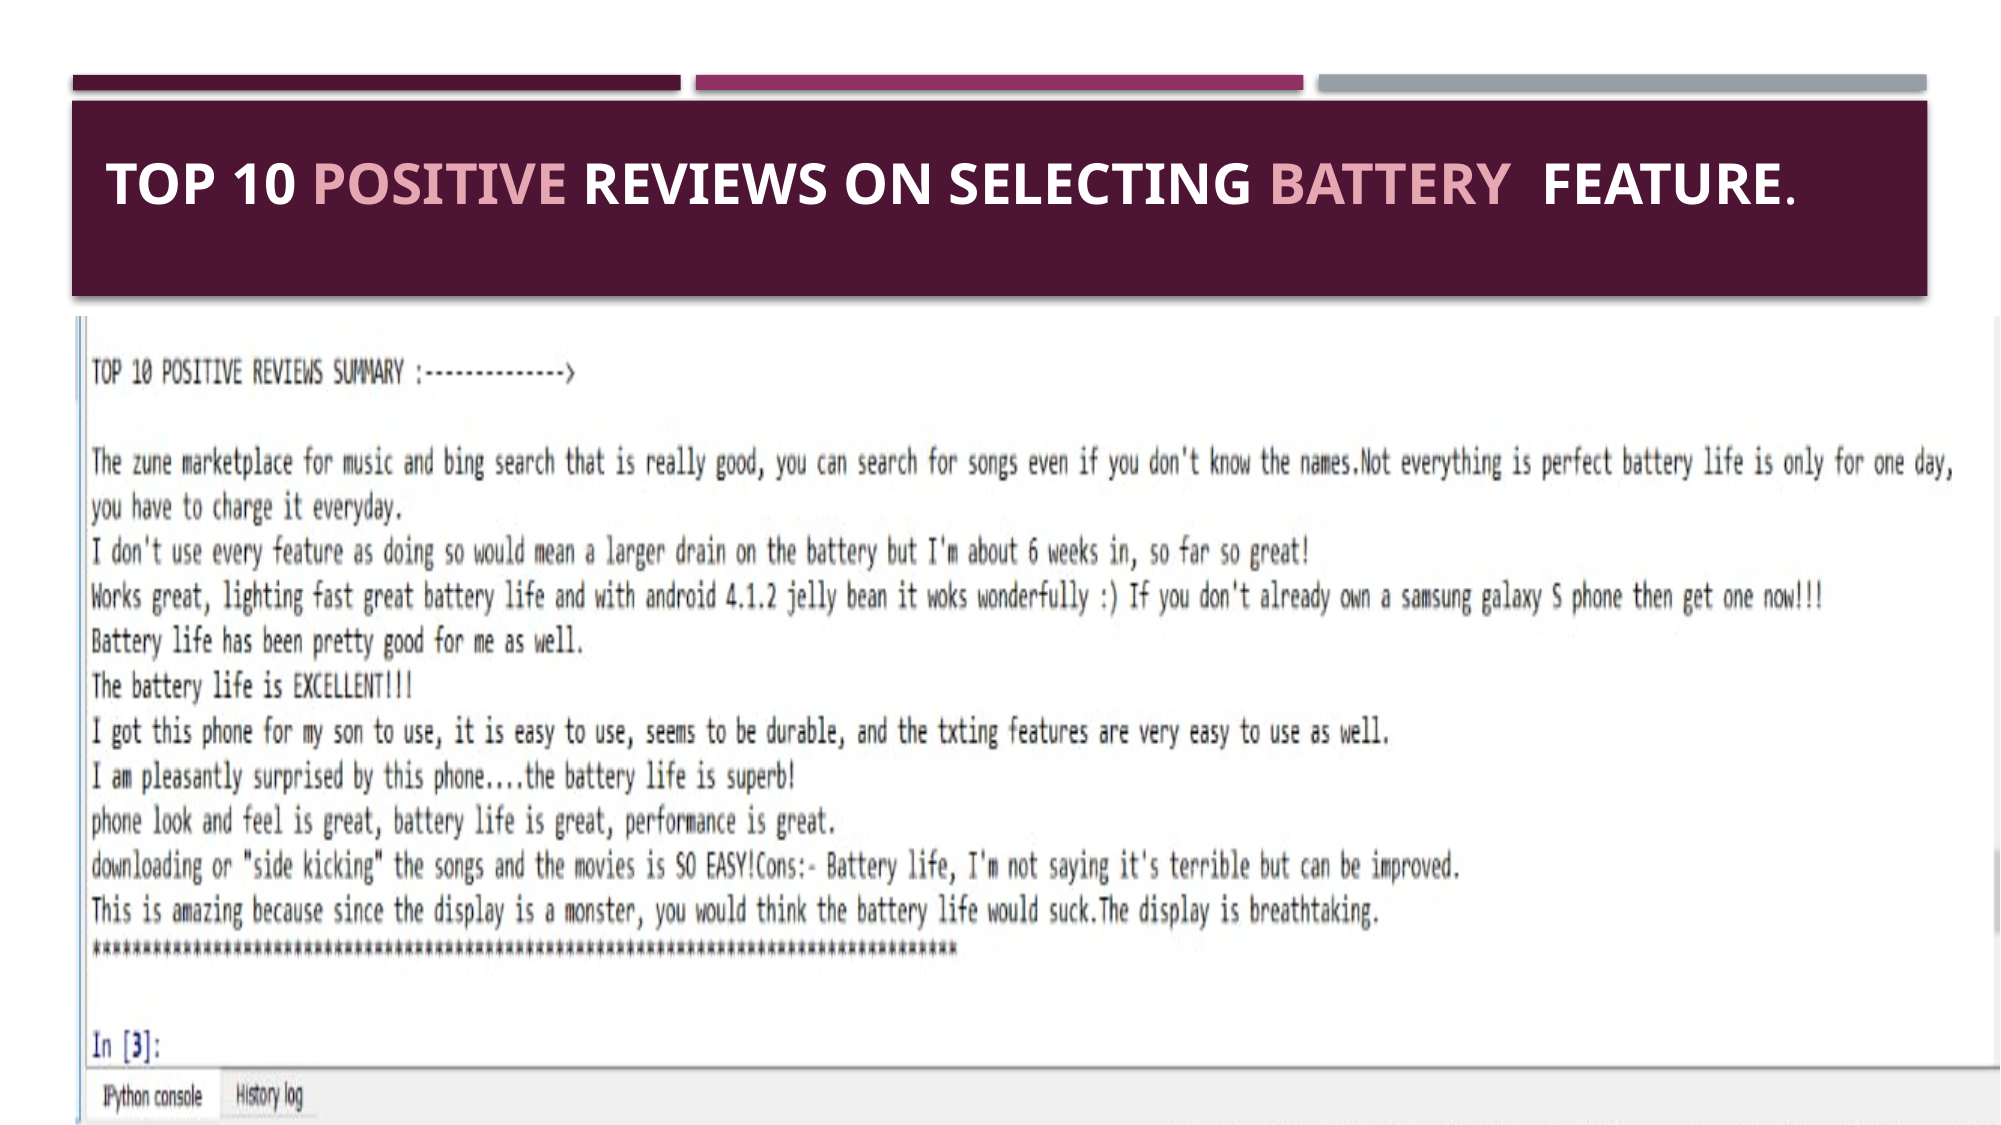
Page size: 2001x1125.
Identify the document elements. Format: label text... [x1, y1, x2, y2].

picture [74, 316, 2000, 1125]
title Top 10 positive reviews on selecting battery feature. [75, 140, 1871, 224]
